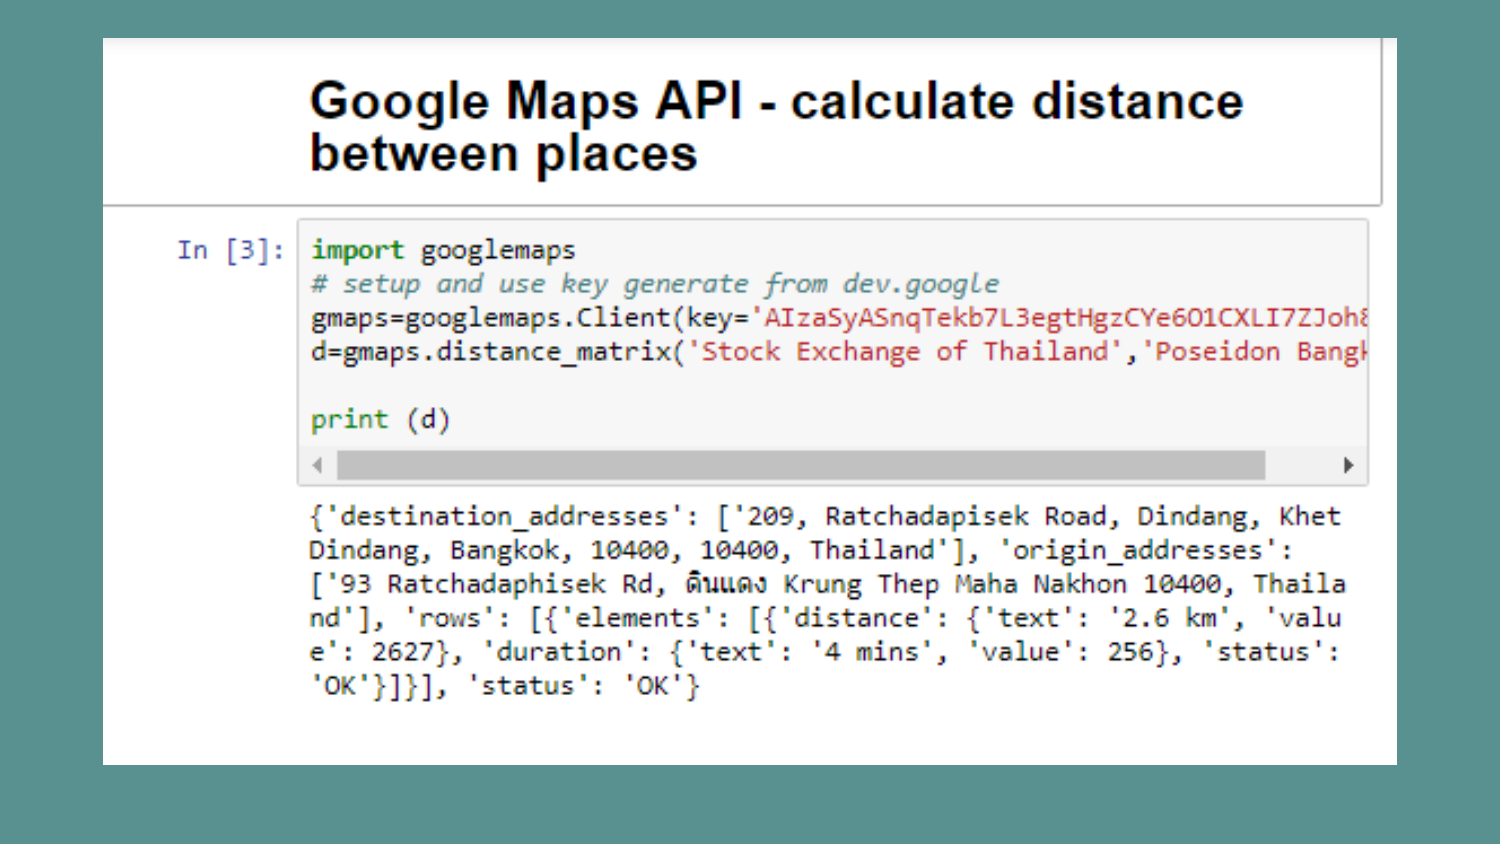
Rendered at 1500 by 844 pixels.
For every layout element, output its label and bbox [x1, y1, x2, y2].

picture [103, 38, 1397, 766]
